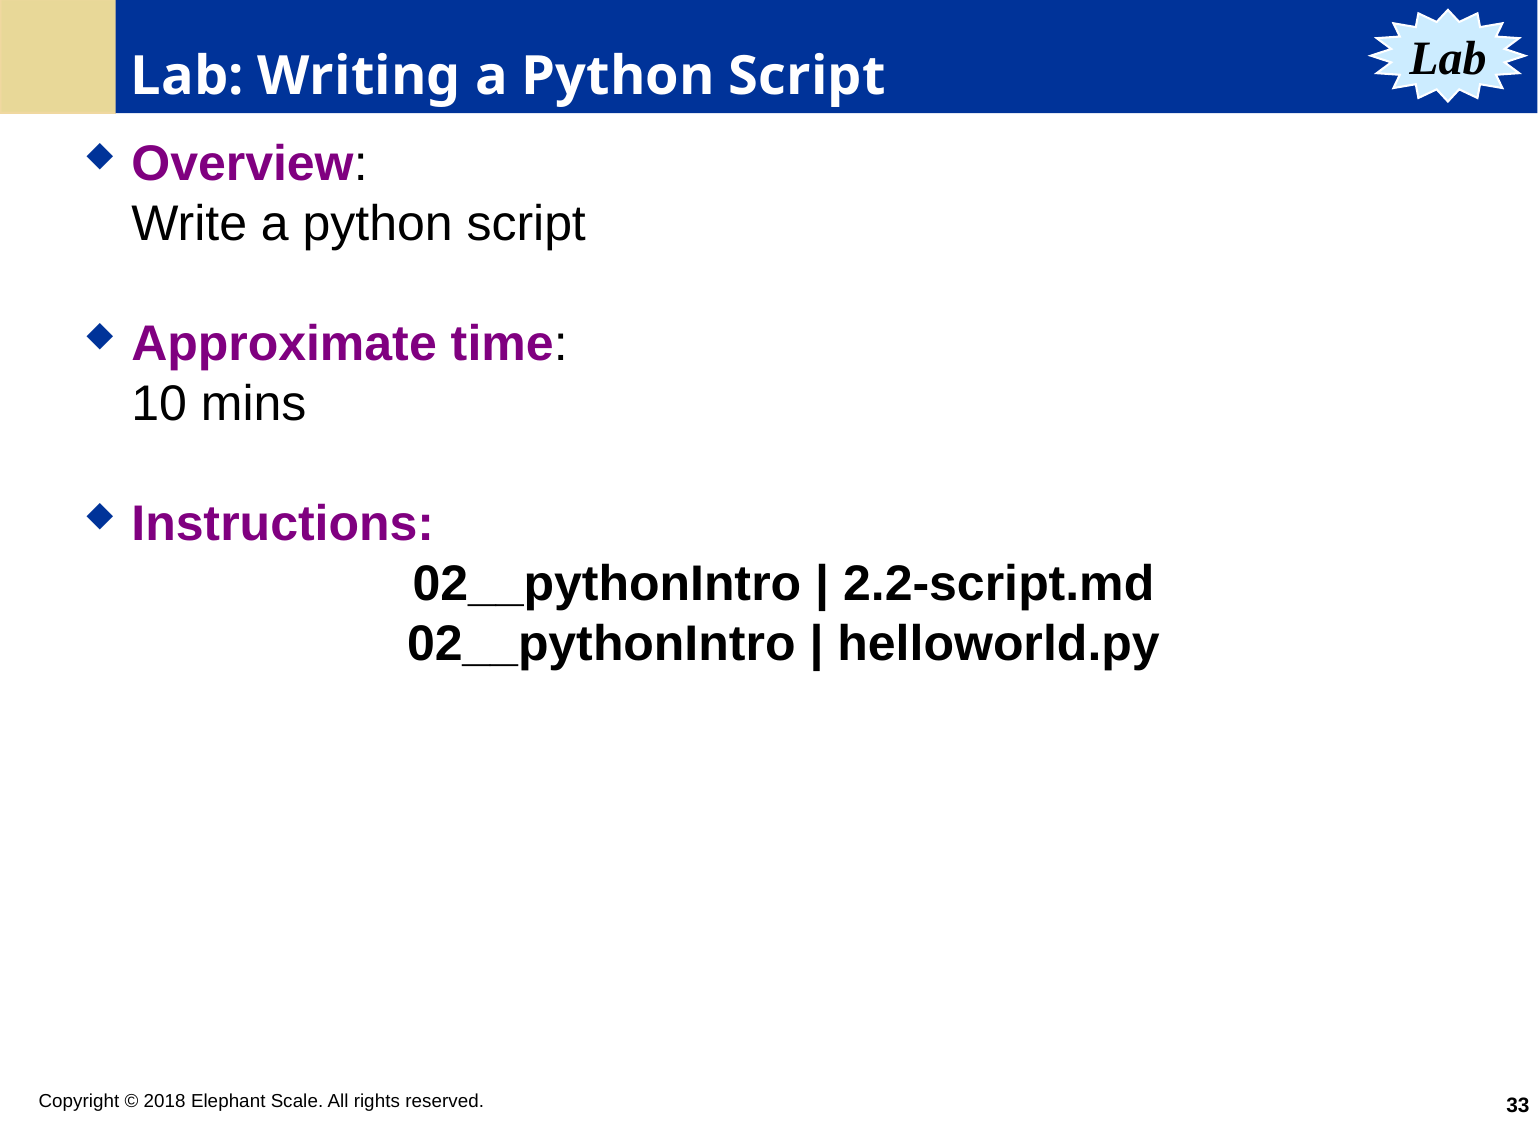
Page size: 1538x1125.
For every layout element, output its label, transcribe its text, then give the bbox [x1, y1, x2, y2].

text_box Lab [1370, 9, 1526, 102]
slide_number 33 [1439, 1079, 1530, 1117]
picture [0, 0, 115, 114]
footer Copyright © 2018 Elephant Scale. All rights reserved. [38, 1088, 932, 1112]
title Lab: Writing a Python Script [115, 0, 1538, 114]
list Overview: Write a python script Approximate time: 10 mins Instructions: 02__pythonIntro | 2.2-script.md 02__pythonIntro | helloworld.py [68, 122, 1500, 1061]
